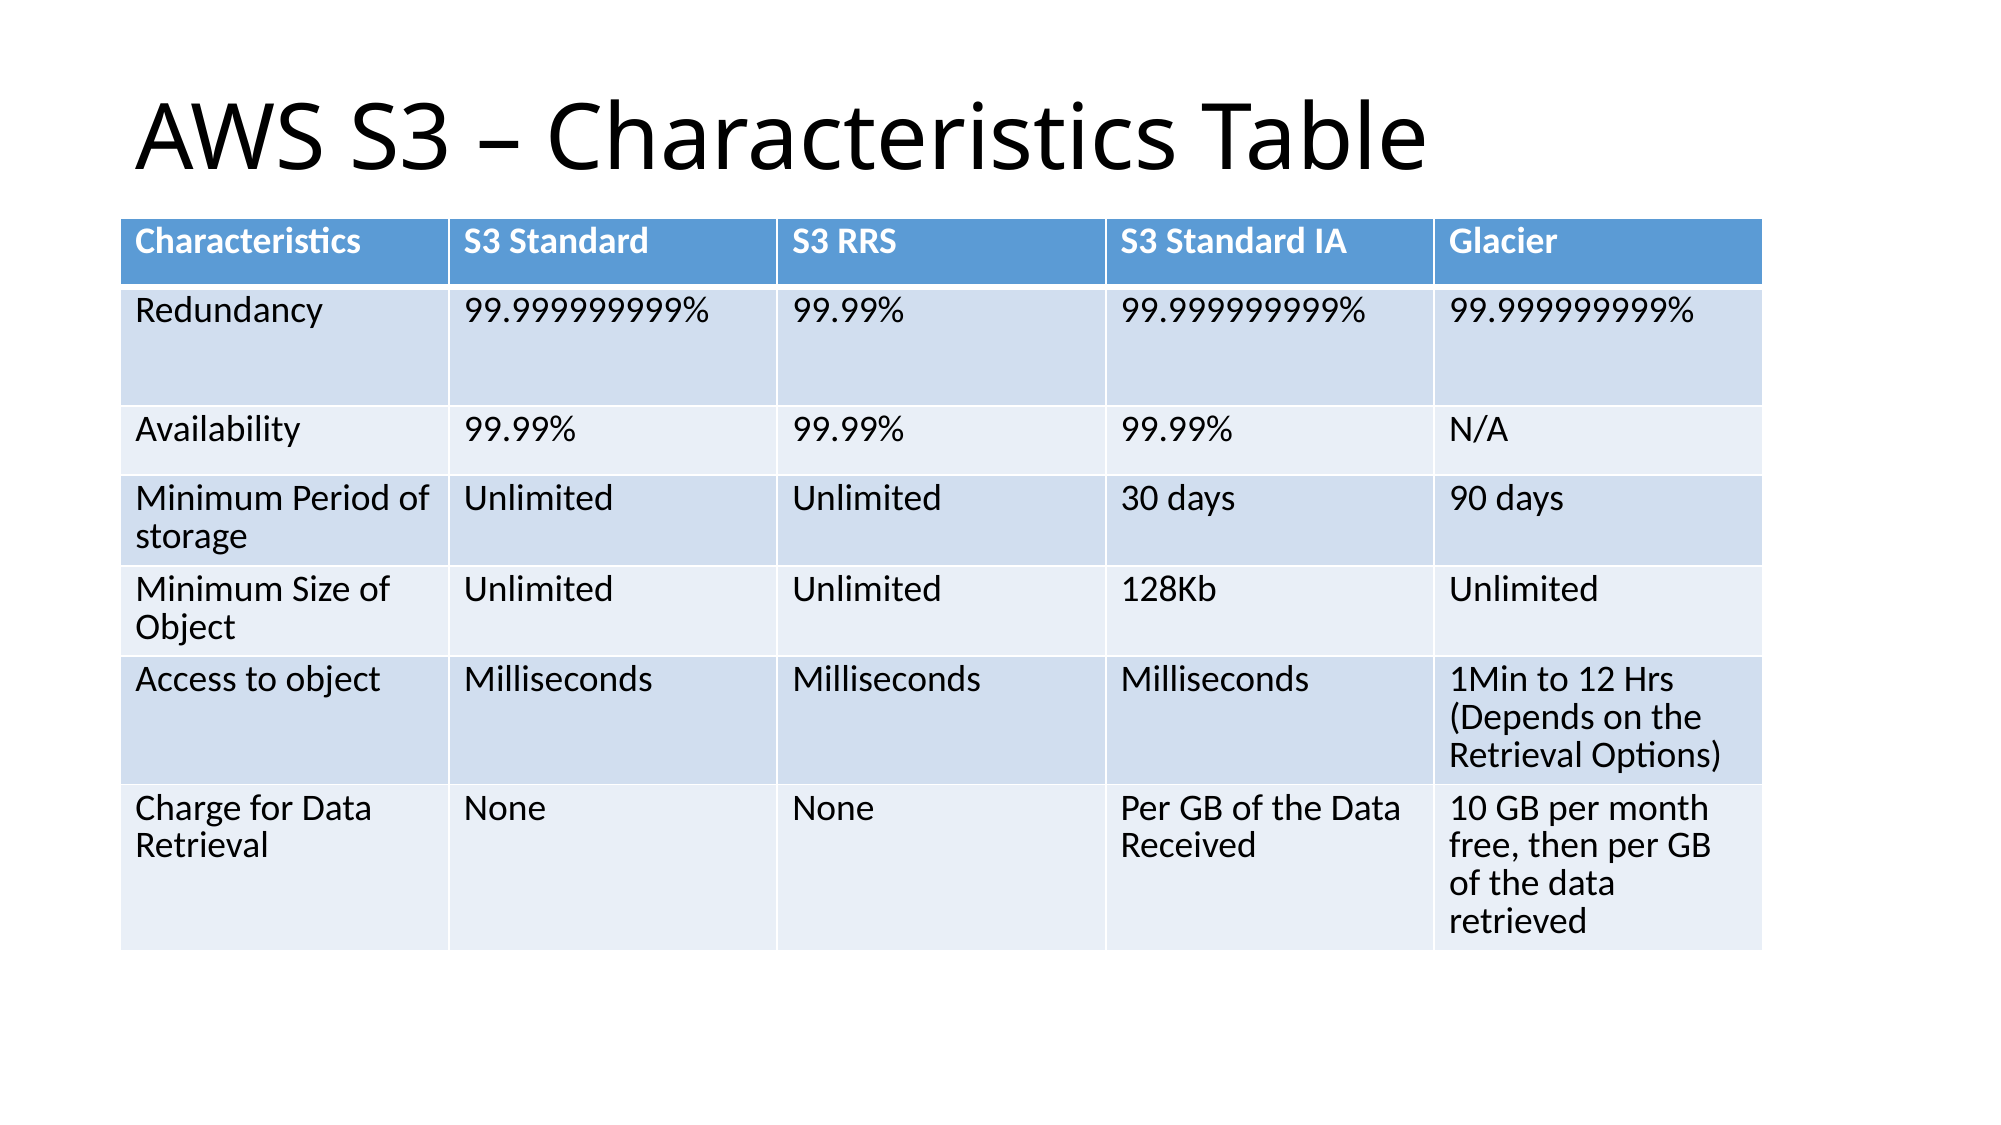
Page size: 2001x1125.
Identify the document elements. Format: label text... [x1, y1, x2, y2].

table_cell Access to object [121, 657, 448, 784]
table_cell 90 days [1435, 476, 1762, 565]
table_cell Minimum Size of Object [121, 567, 448, 655]
table_cell Unlimited [1435, 567, 1762, 655]
table_cell Unlimited [778, 476, 1105, 565]
table_cell None [450, 785, 776, 950]
table_cell 30 days [1107, 476, 1433, 565]
table_cell Milliseconds [450, 657, 776, 784]
table_cell Charge for Data Retrieval [121, 785, 448, 950]
table_cell 128Kb [1107, 567, 1433, 655]
table_cell None [778, 785, 1105, 950]
table_cell Minimum Period of storage [121, 476, 448, 565]
title AWS S3 – Characteristics Table [120, 30, 1846, 249]
table_cell 99.999999999% [1435, 290, 1762, 405]
table_cell N/A [1435, 407, 1762, 474]
table_cell Unlimited [450, 476, 776, 565]
table_cell 1Min to 12 Hrs (Depends on the Retrieval Options) [1435, 657, 1762, 784]
table_header S3 Standard [450, 219, 776, 284]
table_header Characteristics [121, 219, 448, 284]
table_header S3 RRS [778, 219, 1105, 284]
table_cell 99.999999999% [1107, 290, 1433, 405]
table_cell Redundancy [121, 290, 448, 405]
table_header S3 Standard IA [1107, 219, 1433, 284]
table_header Glacier [1435, 219, 1762, 284]
table_cell Milliseconds [778, 657, 1105, 784]
table_cell 99.99% [1107, 407, 1433, 474]
table_cell 99.999999999% [450, 290, 776, 405]
table_cell Per GB of the Data Received [1107, 785, 1433, 950]
table_cell Unlimited [450, 567, 776, 655]
table_cell 99.99% [450, 407, 776, 474]
table_cell 99.99% [778, 290, 1105, 405]
table_cell Availability [121, 407, 448, 474]
table_cell 10 GB per month free, then per GB of the data retrieved [1435, 785, 1762, 950]
table_cell Unlimited [778, 567, 1105, 655]
table_cell 99.99% [778, 407, 1105, 474]
table_cell Milliseconds [1107, 657, 1433, 784]
